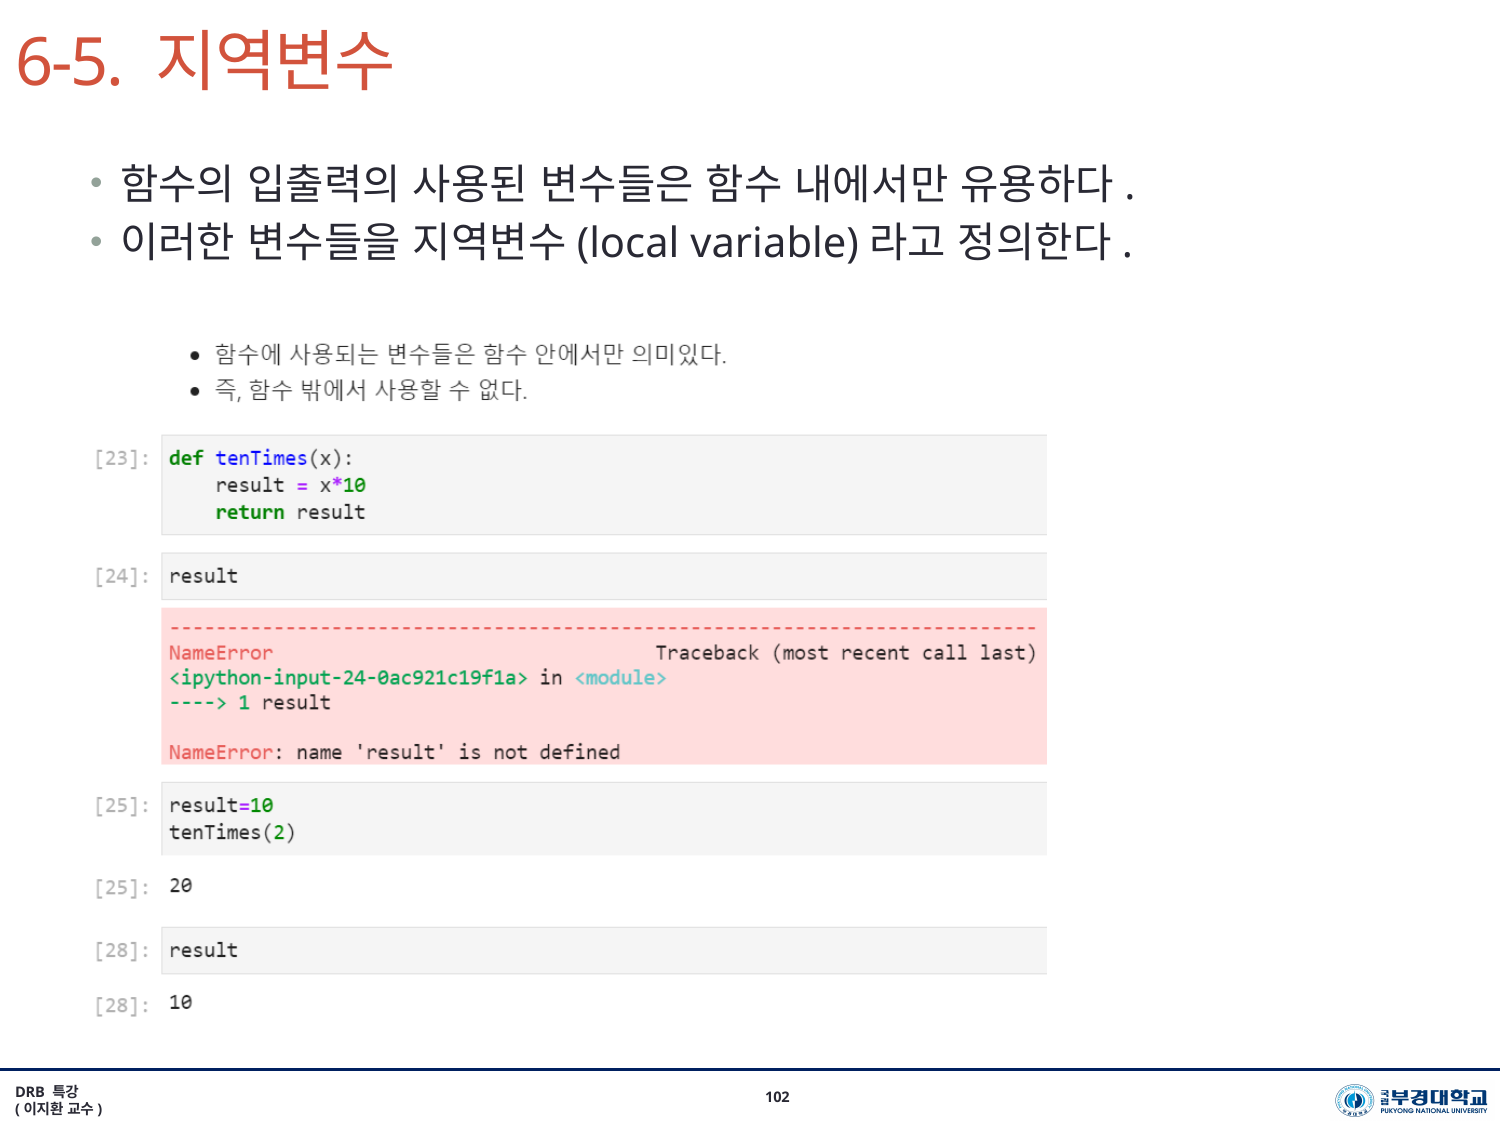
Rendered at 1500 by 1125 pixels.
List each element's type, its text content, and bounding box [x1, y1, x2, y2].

title 6-5. 지역변수 [0, 1, 1500, 116]
picture [74, 320, 1048, 1022]
list 함수의 입출력의 사용된 변수들은 함수 내에서만 유용하다. 이러한 변수들을 지역변수(local variable)라고 정의한다. [75, 149, 1425, 1033]
picture [1330, 1079, 1495, 1121]
slide_number DRB 특강 (이지환 교수) [0, 1082, 303, 1118]
